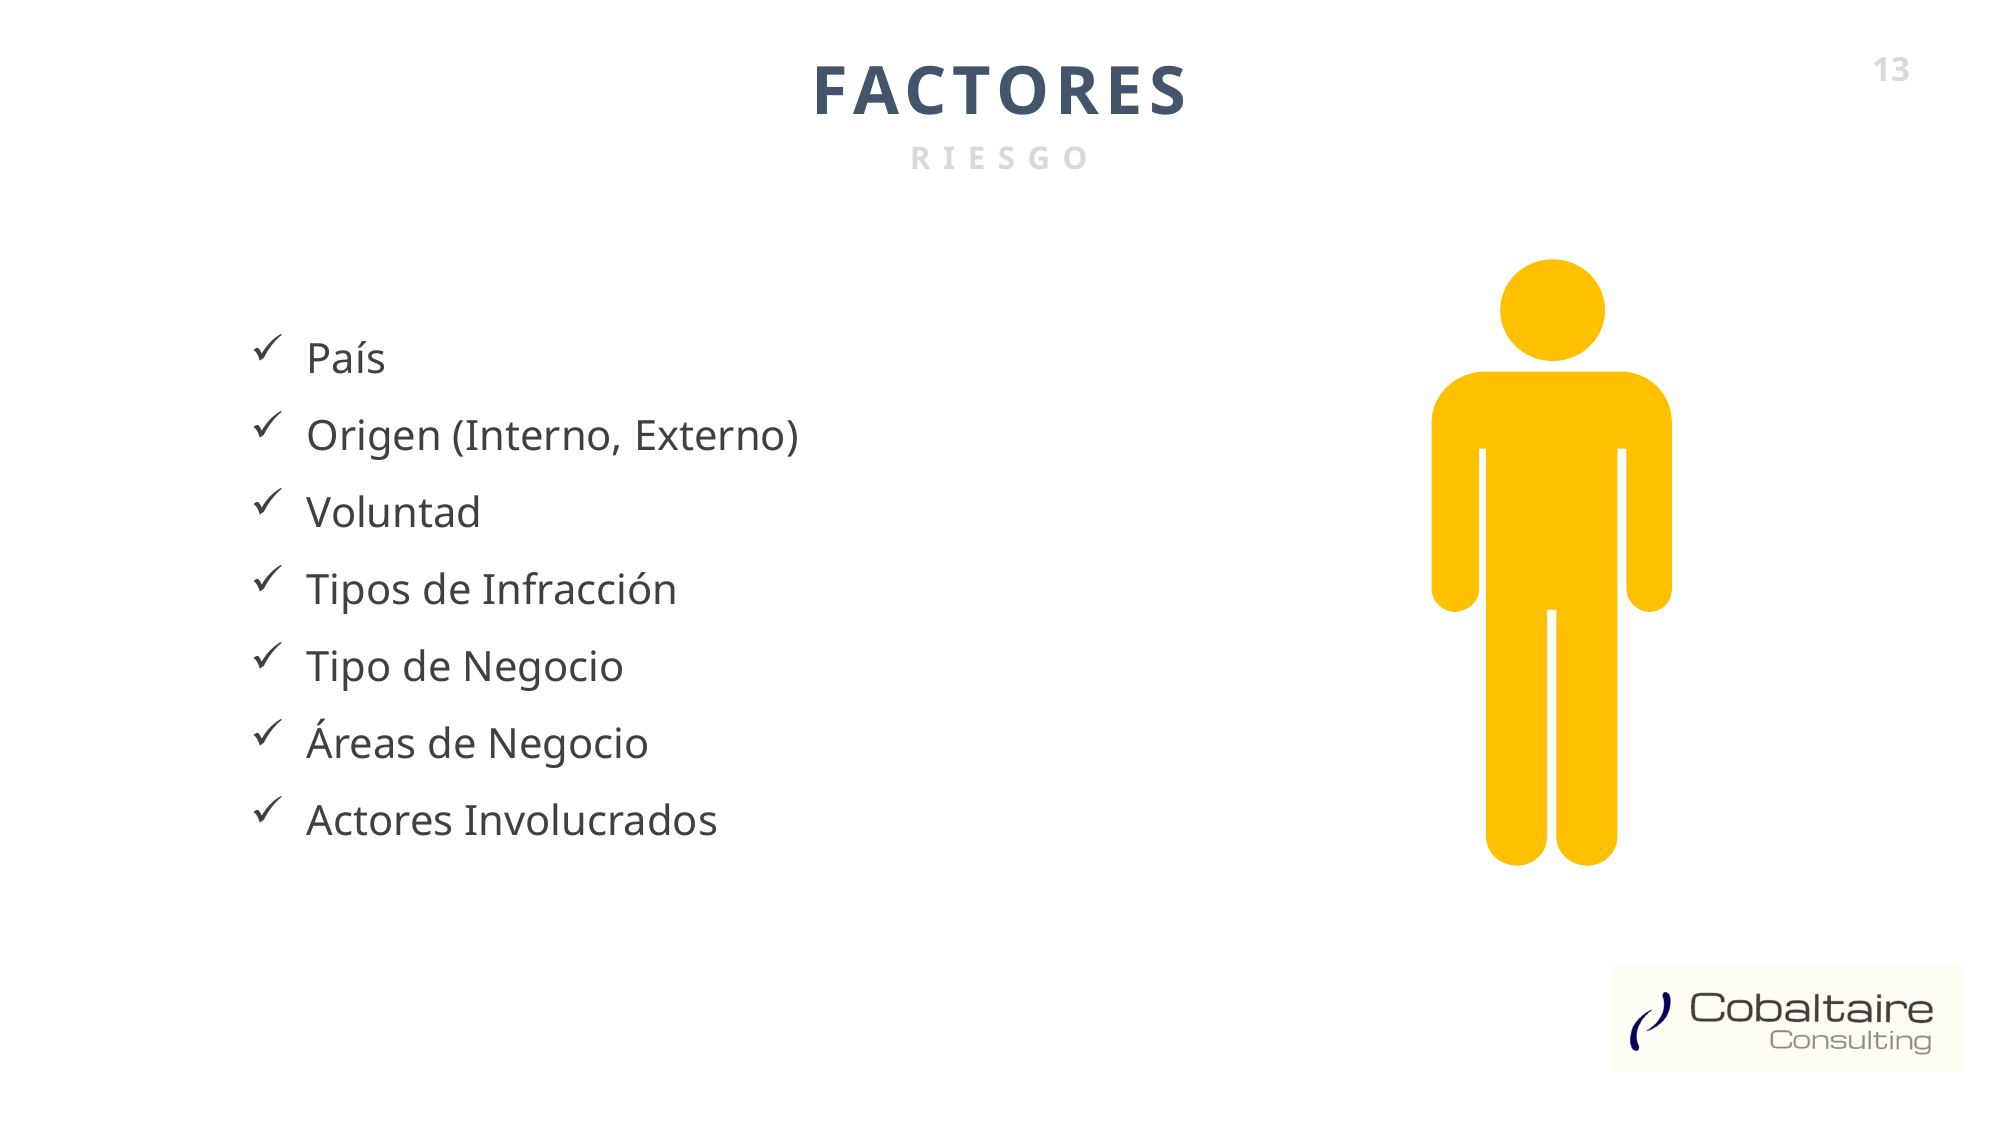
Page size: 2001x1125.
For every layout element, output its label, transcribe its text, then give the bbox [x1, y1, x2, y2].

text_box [1431, 259, 1672, 866]
text_box País Origen (Interno, Externo) Voluntad Tipos de Infracción Tipo de Negocio Áreas de Negocio Actores Involucrados [250, 304, 955, 998]
picture [1611, 963, 1963, 1073]
text_box FACTORES [811, 50, 1187, 129]
text_box RIESGO [909, 129, 1089, 176]
